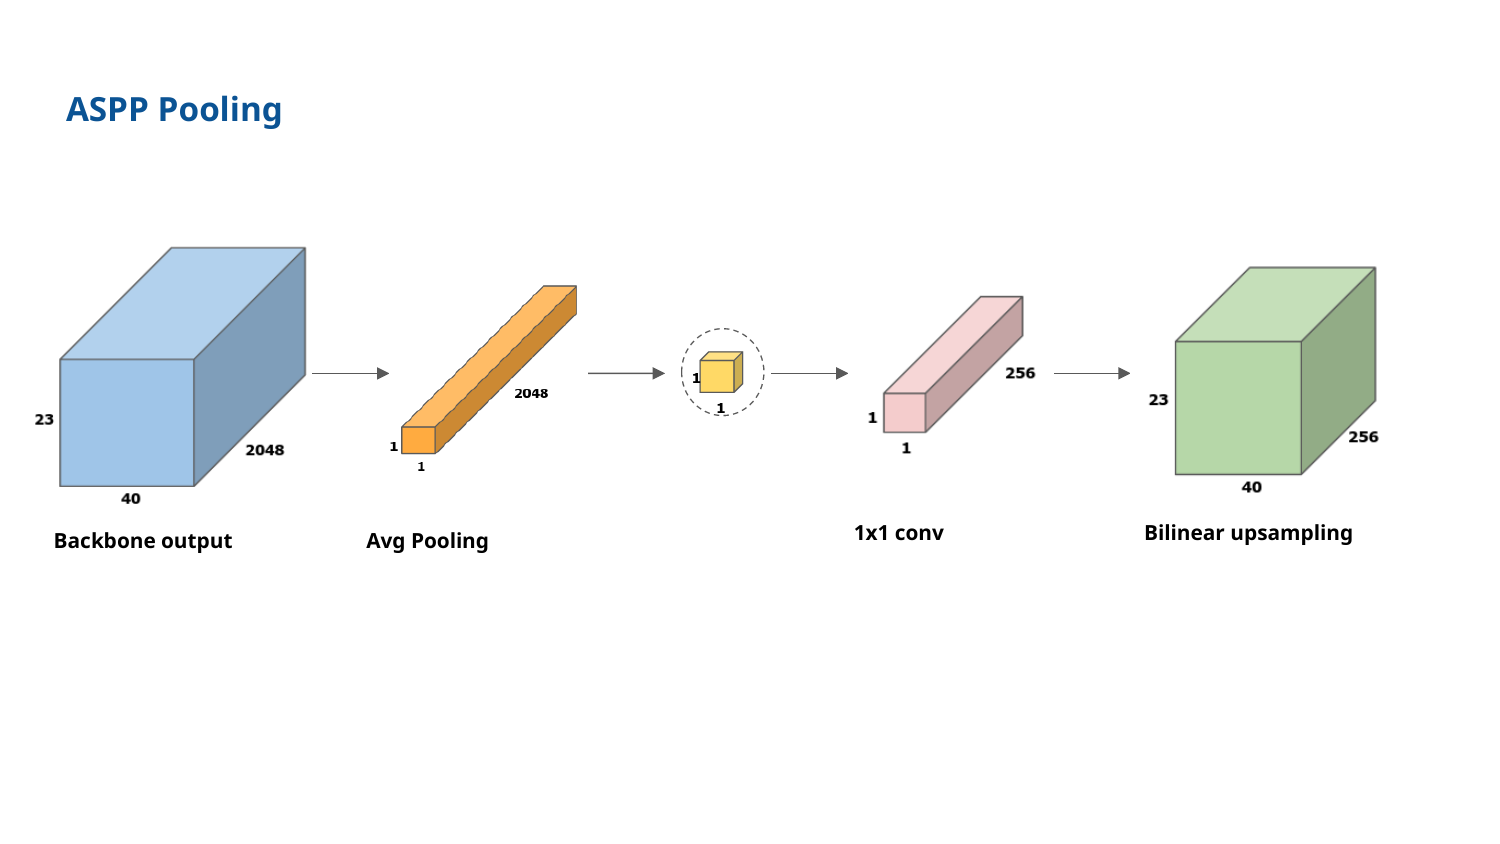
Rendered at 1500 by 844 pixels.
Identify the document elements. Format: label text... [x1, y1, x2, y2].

picture [848, 285, 1054, 462]
text_box Bilinear upsampling [1116, 506, 1382, 558]
picture [1130, 248, 1382, 498]
title ASPP Pooling [51, 72, 674, 147]
text_box Backbone output [26, 514, 261, 565]
text_box 1x1 conv [820, 506, 978, 558]
picture [664, 326, 772, 421]
picture [32, 239, 313, 508]
picture [389, 272, 588, 474]
text_box Avg Pooling [349, 514, 506, 565]
